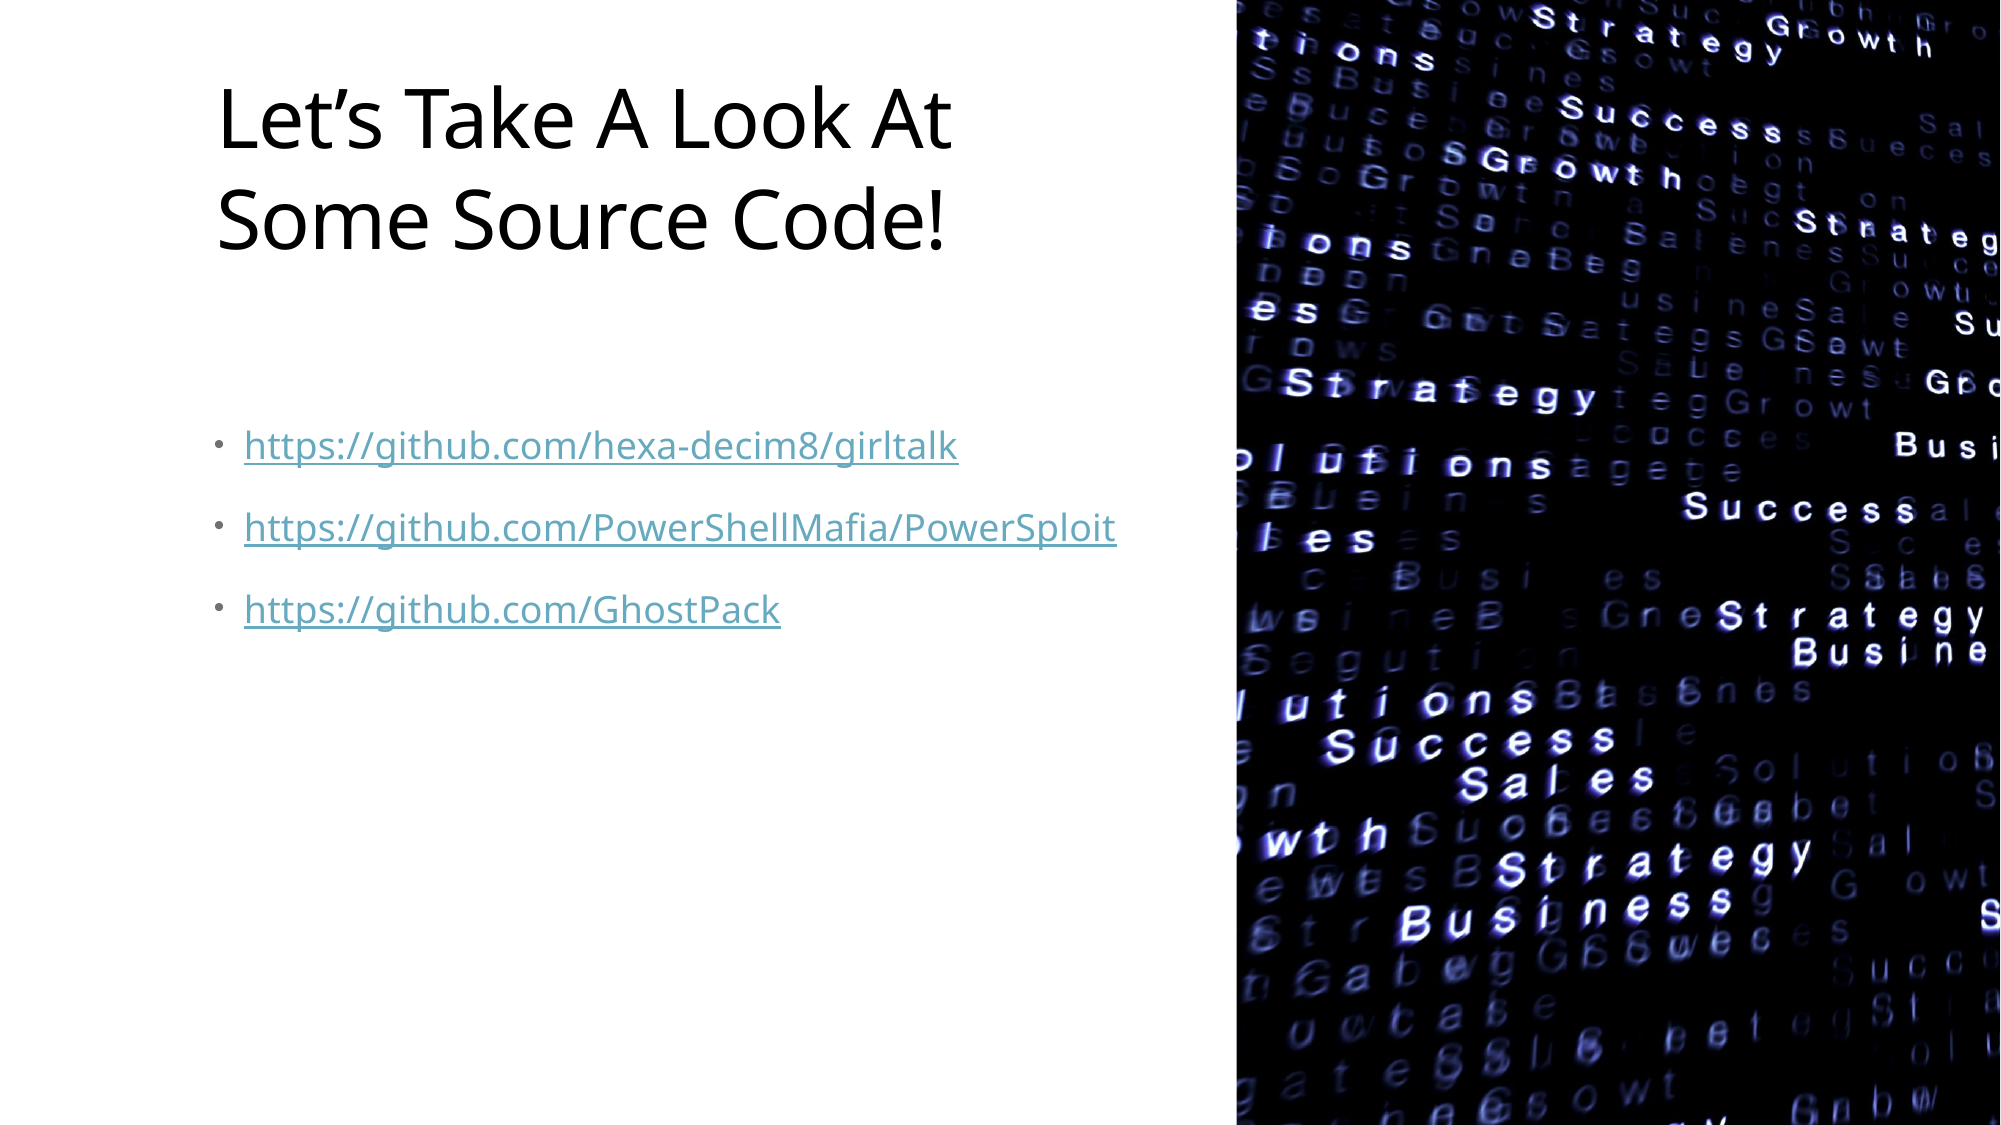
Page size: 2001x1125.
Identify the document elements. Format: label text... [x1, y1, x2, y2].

list https://github.com/hexa-decim8/girltalk https://github.com/PowerShellMafia/PowerSploit https://github.com/GhostPack [198, 328, 1186, 1014]
picture [1236, 0, 2000, 1125]
title Let’s Take A Look At Some Source Code! [201, 60, 1186, 278]
